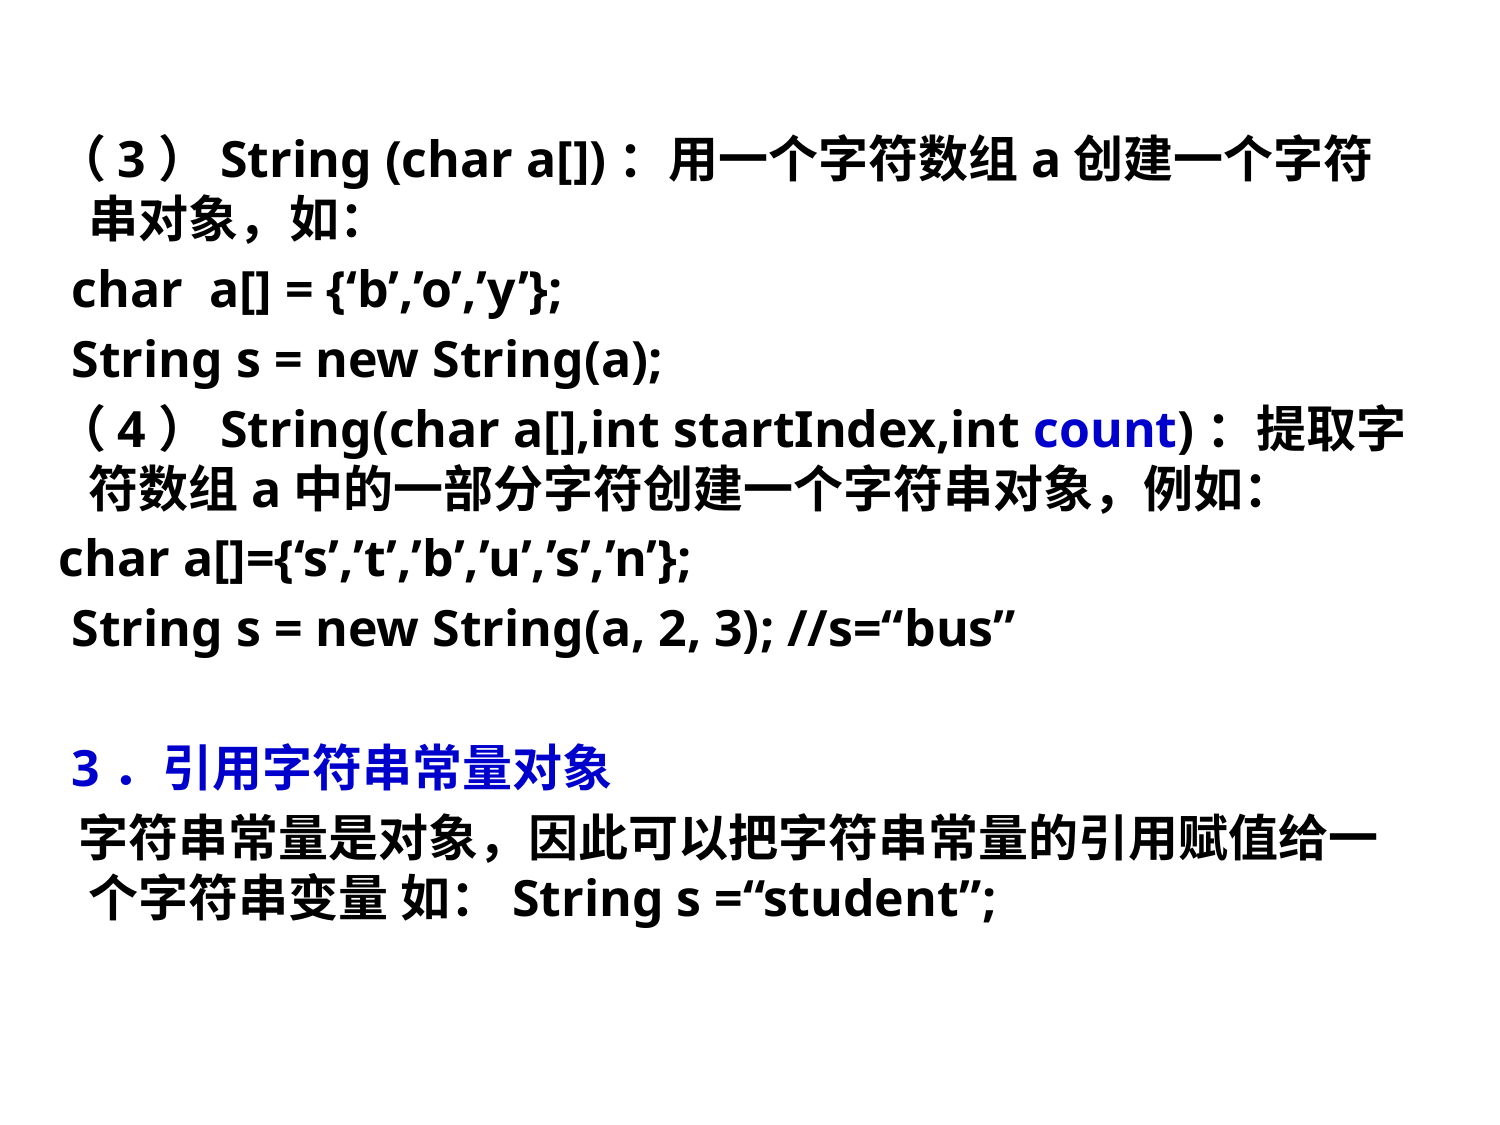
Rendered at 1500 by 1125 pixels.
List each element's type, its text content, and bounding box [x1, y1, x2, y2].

list （3）String (char a[])：用一个字符数组a创建一个字符串对象，如： char a[] = {‘b’,’o’,’y’}; String s = new String(a); （4）String(char a[],int startIndex,int count)：提取字符数组a中的一部分字符创建一个字符串对象，例如： char a[]={‘s’,’t’,’b’,’u’,’s’,’n’}; String s = new String(a, 2, 3); //s=“bus” 3．引用字符串常量对象 字符串常量是对象，因此可以把字符串常量的引用赋值给一个字符串变量 如：String s =“student”; [17, 119, 1436, 1006]
